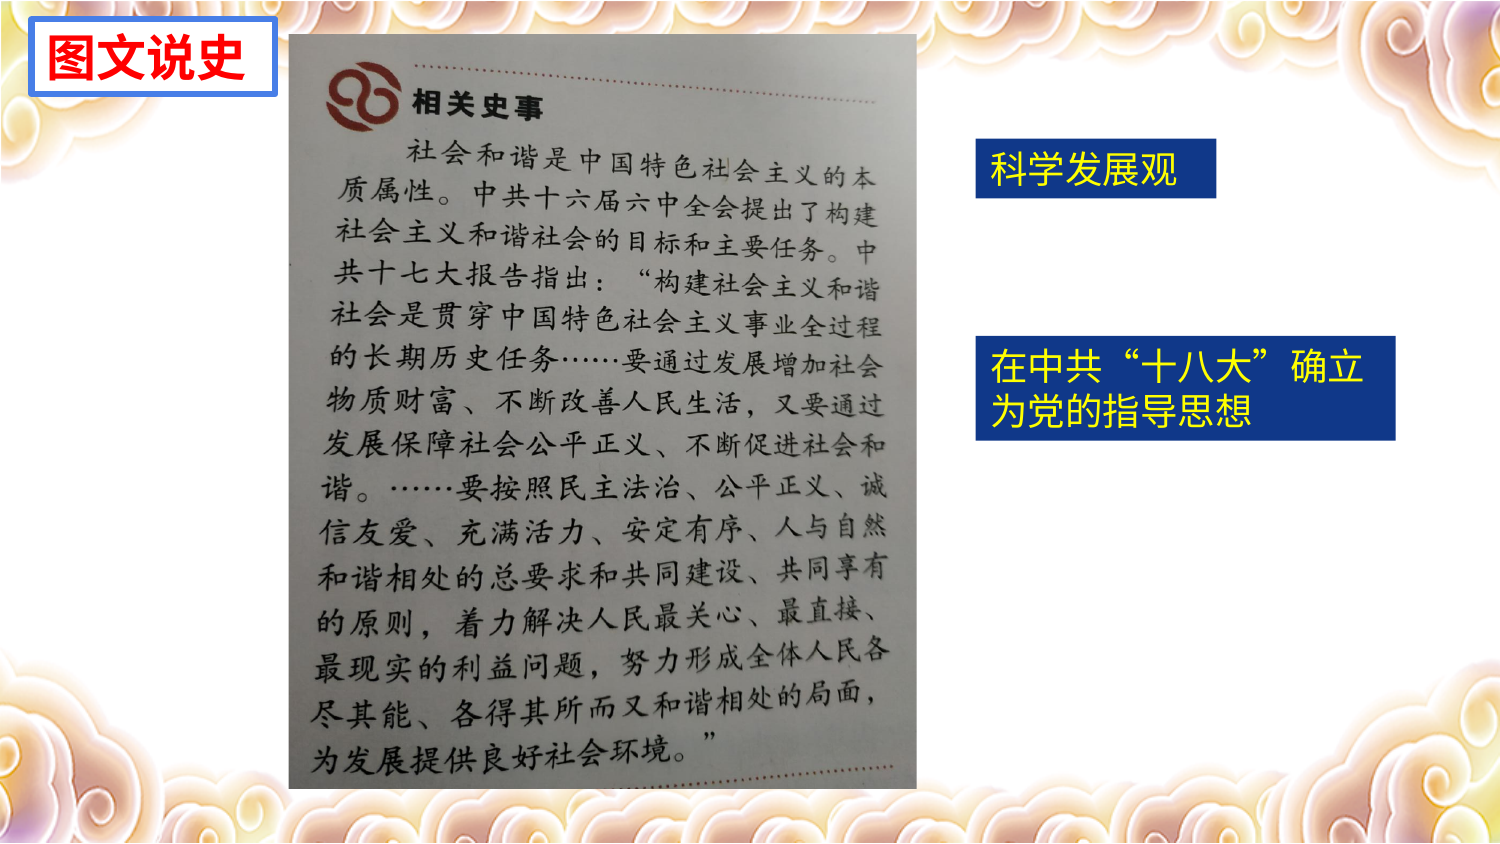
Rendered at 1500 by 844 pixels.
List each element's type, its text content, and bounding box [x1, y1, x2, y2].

text_box 在中共“十八大”确立为党的指导思想 [980, 335, 1396, 441]
picture [0, 0, 1500, 843]
